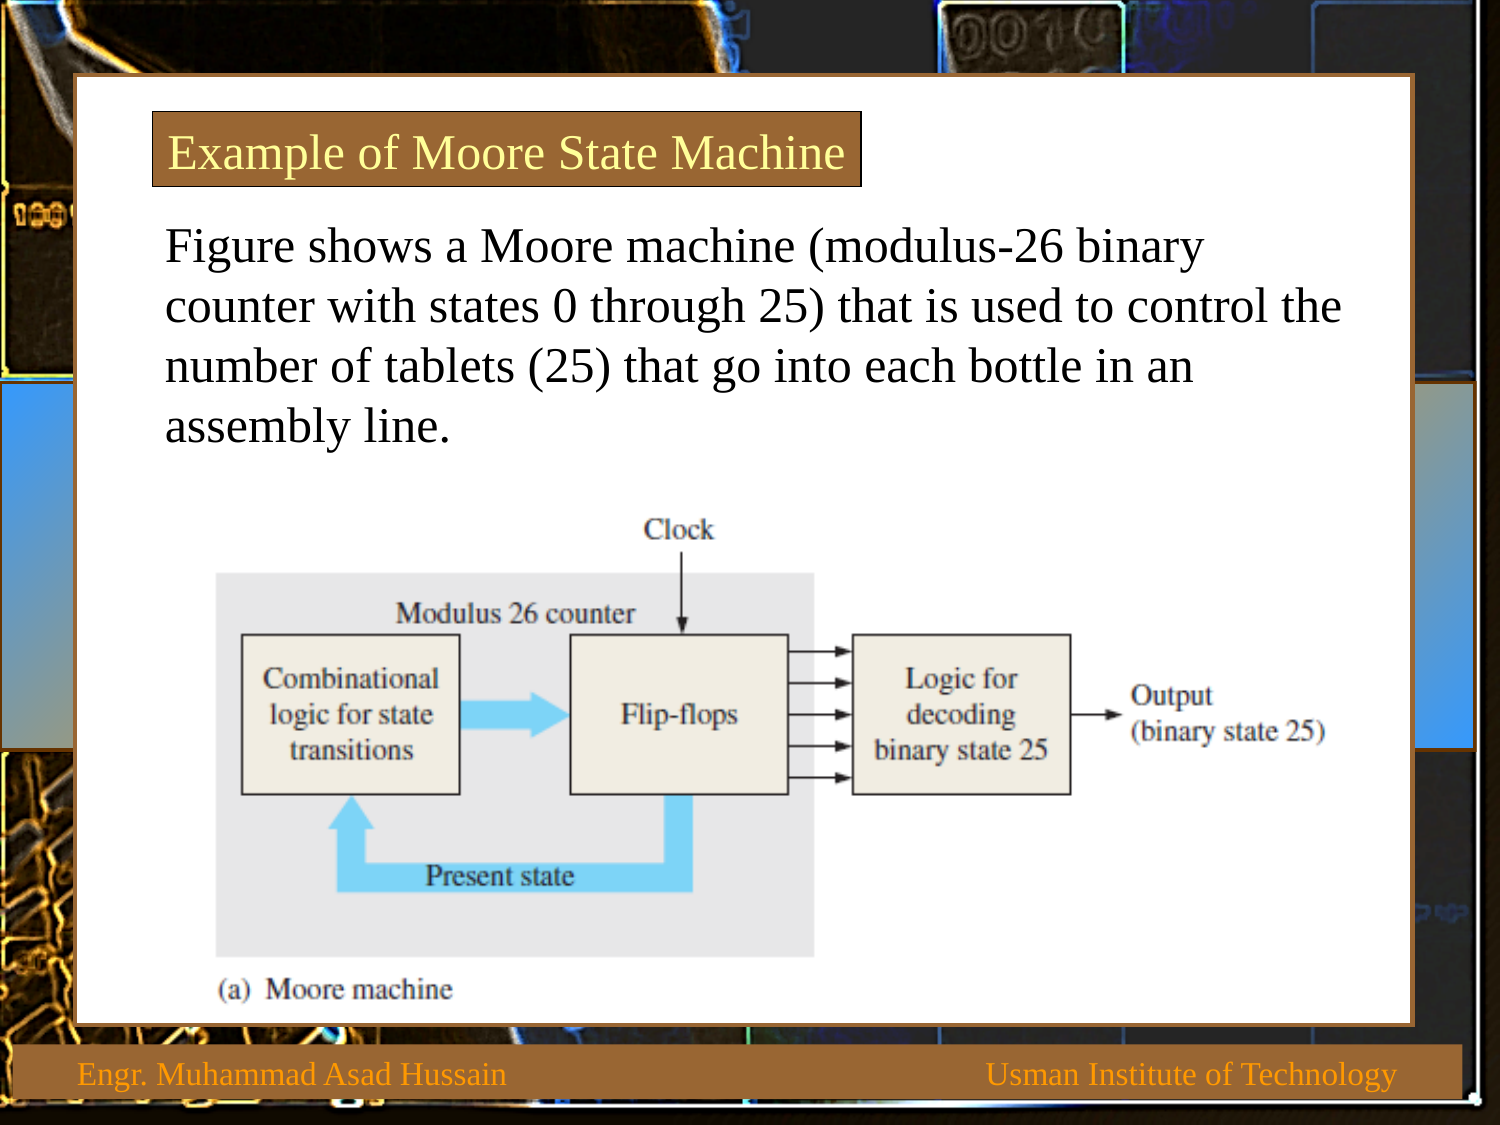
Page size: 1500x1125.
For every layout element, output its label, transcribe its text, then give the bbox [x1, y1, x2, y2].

text_box Engr. Muhammad Asad Hussain Usman Institute of Technology [12, 1044, 1463, 1100]
picture [183, 479, 1342, 1006]
picture [0, 0, 1500, 1125]
text_box Figure shows a Moore machine (modulus-26 binary counter with states 0 through 25) that is used to control the number of tablets (25) that go into each bottle in an assembly line. [150, 204, 1375, 460]
text_box Example of Moore State Machine [152, 111, 862, 187]
